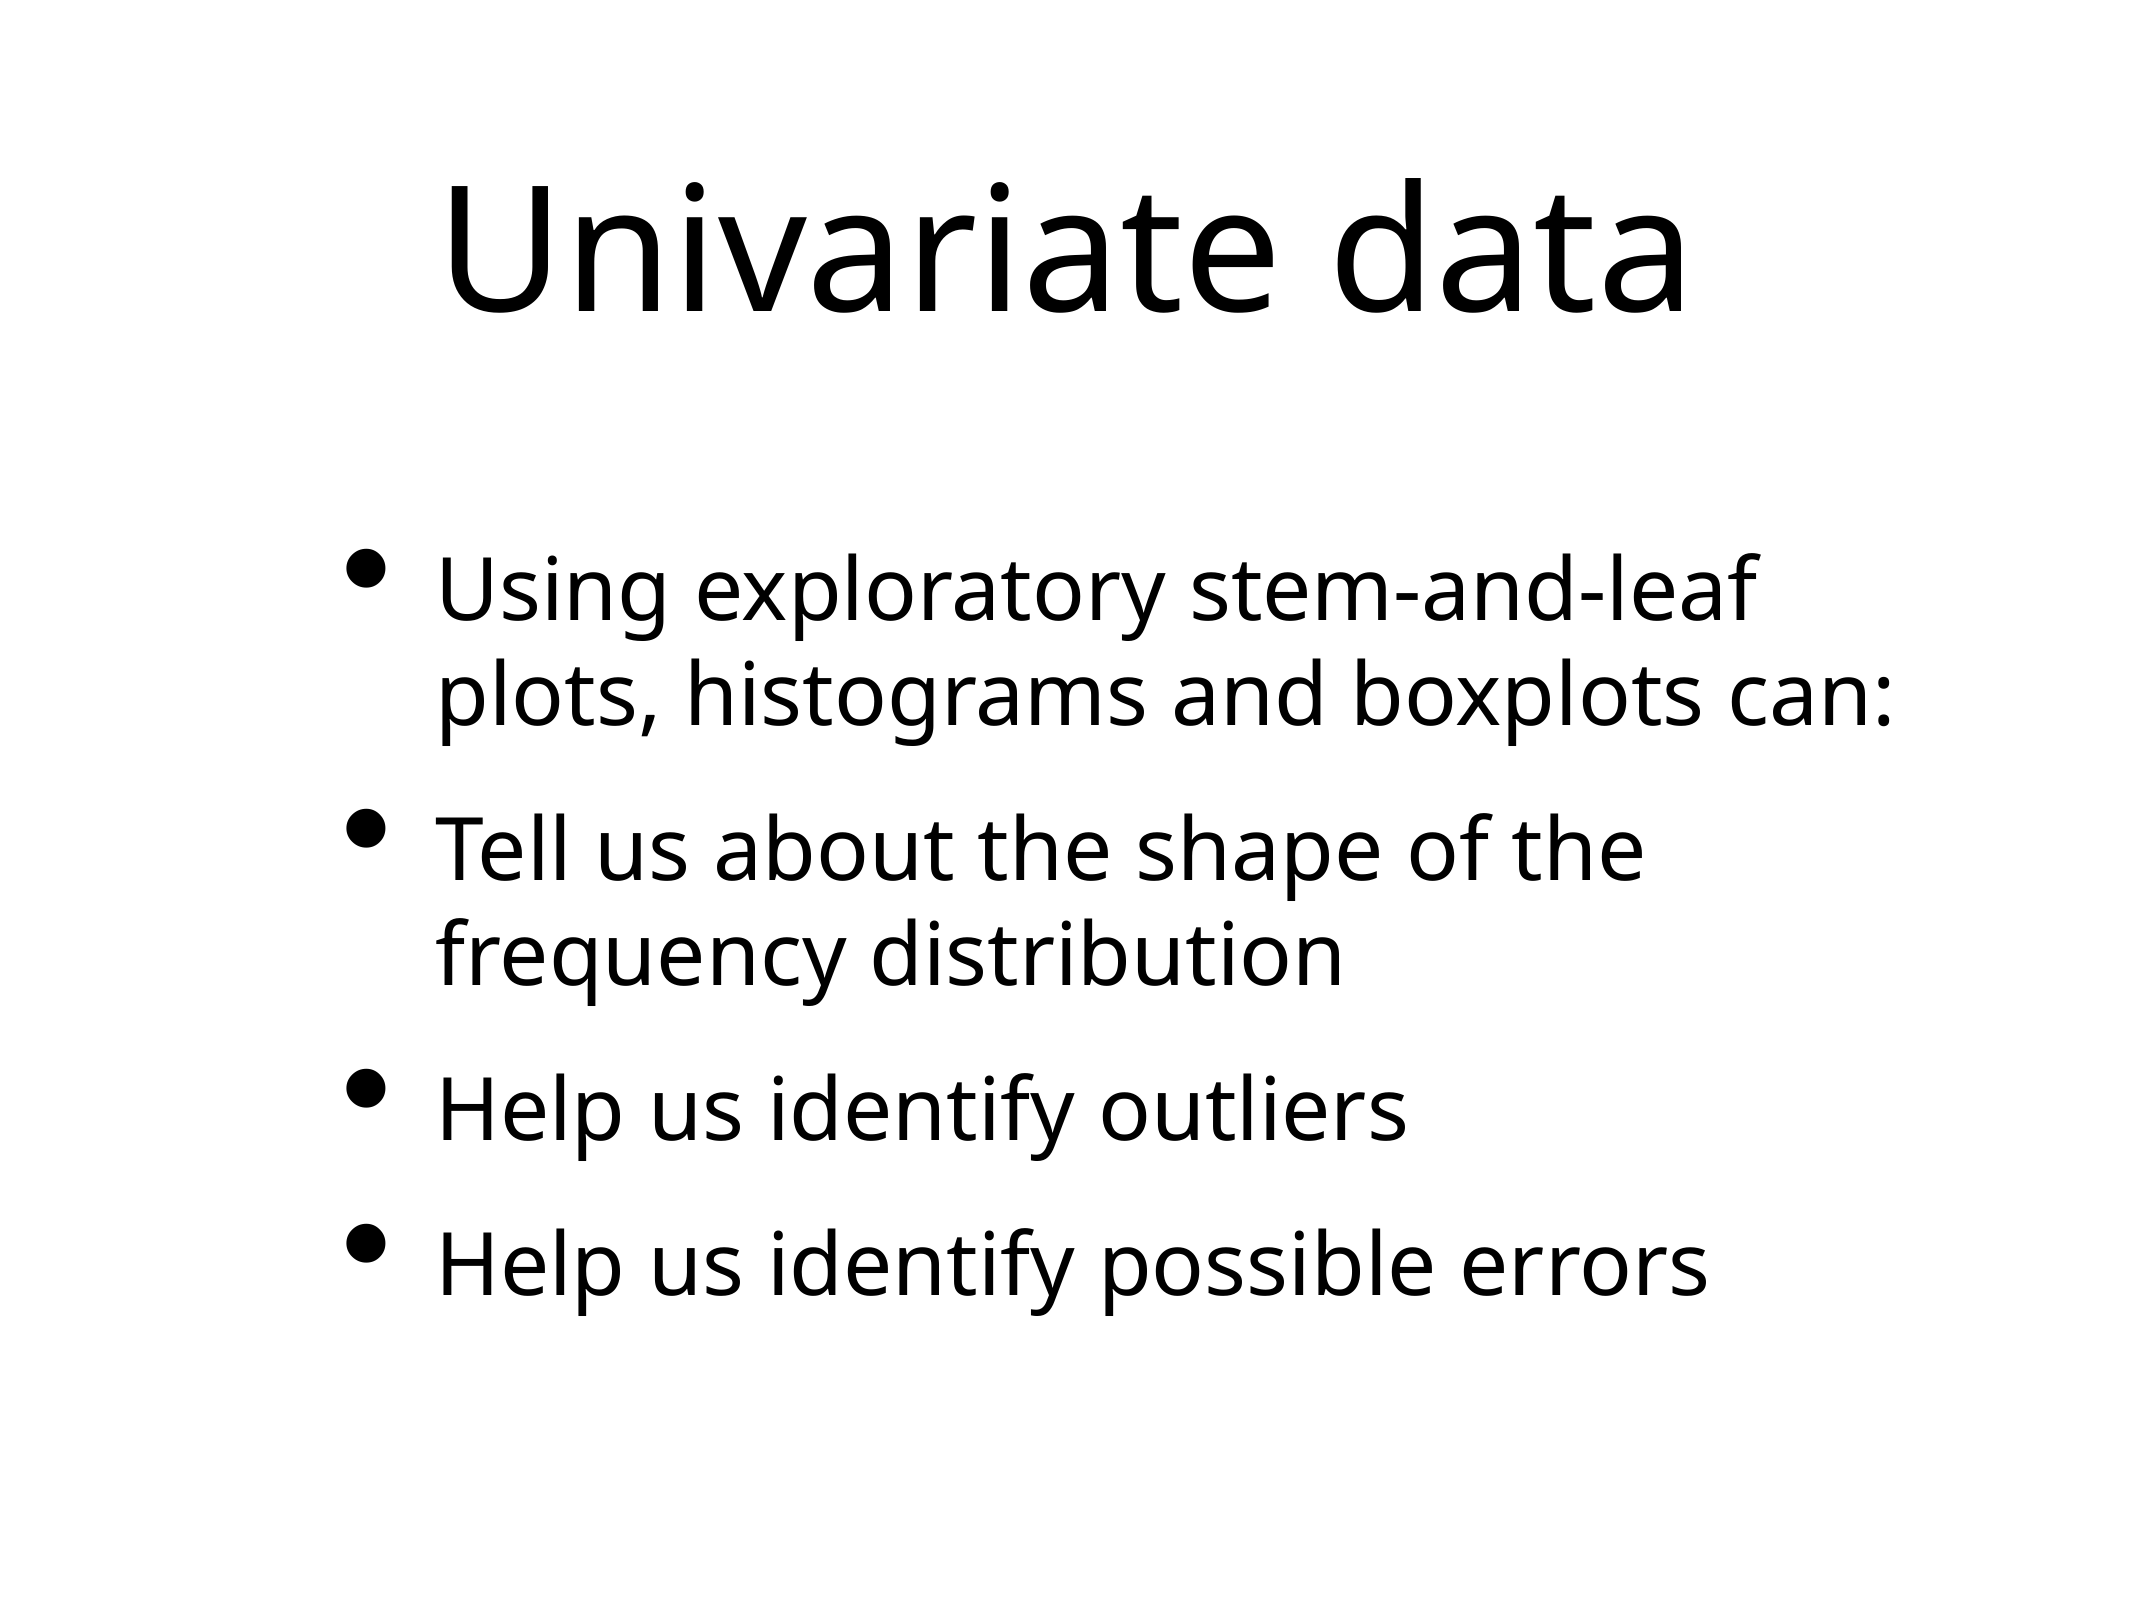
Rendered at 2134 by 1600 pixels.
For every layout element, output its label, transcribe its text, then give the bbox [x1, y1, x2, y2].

title Univariate data [207, 41, 1926, 443]
list Using exploratory stem-and-leaf plots, histograms and boxplots can: Tell us about the shape of the frequency distribution Help us identify outliers Help us identify possible errors [207, 453, 1926, 1393]
